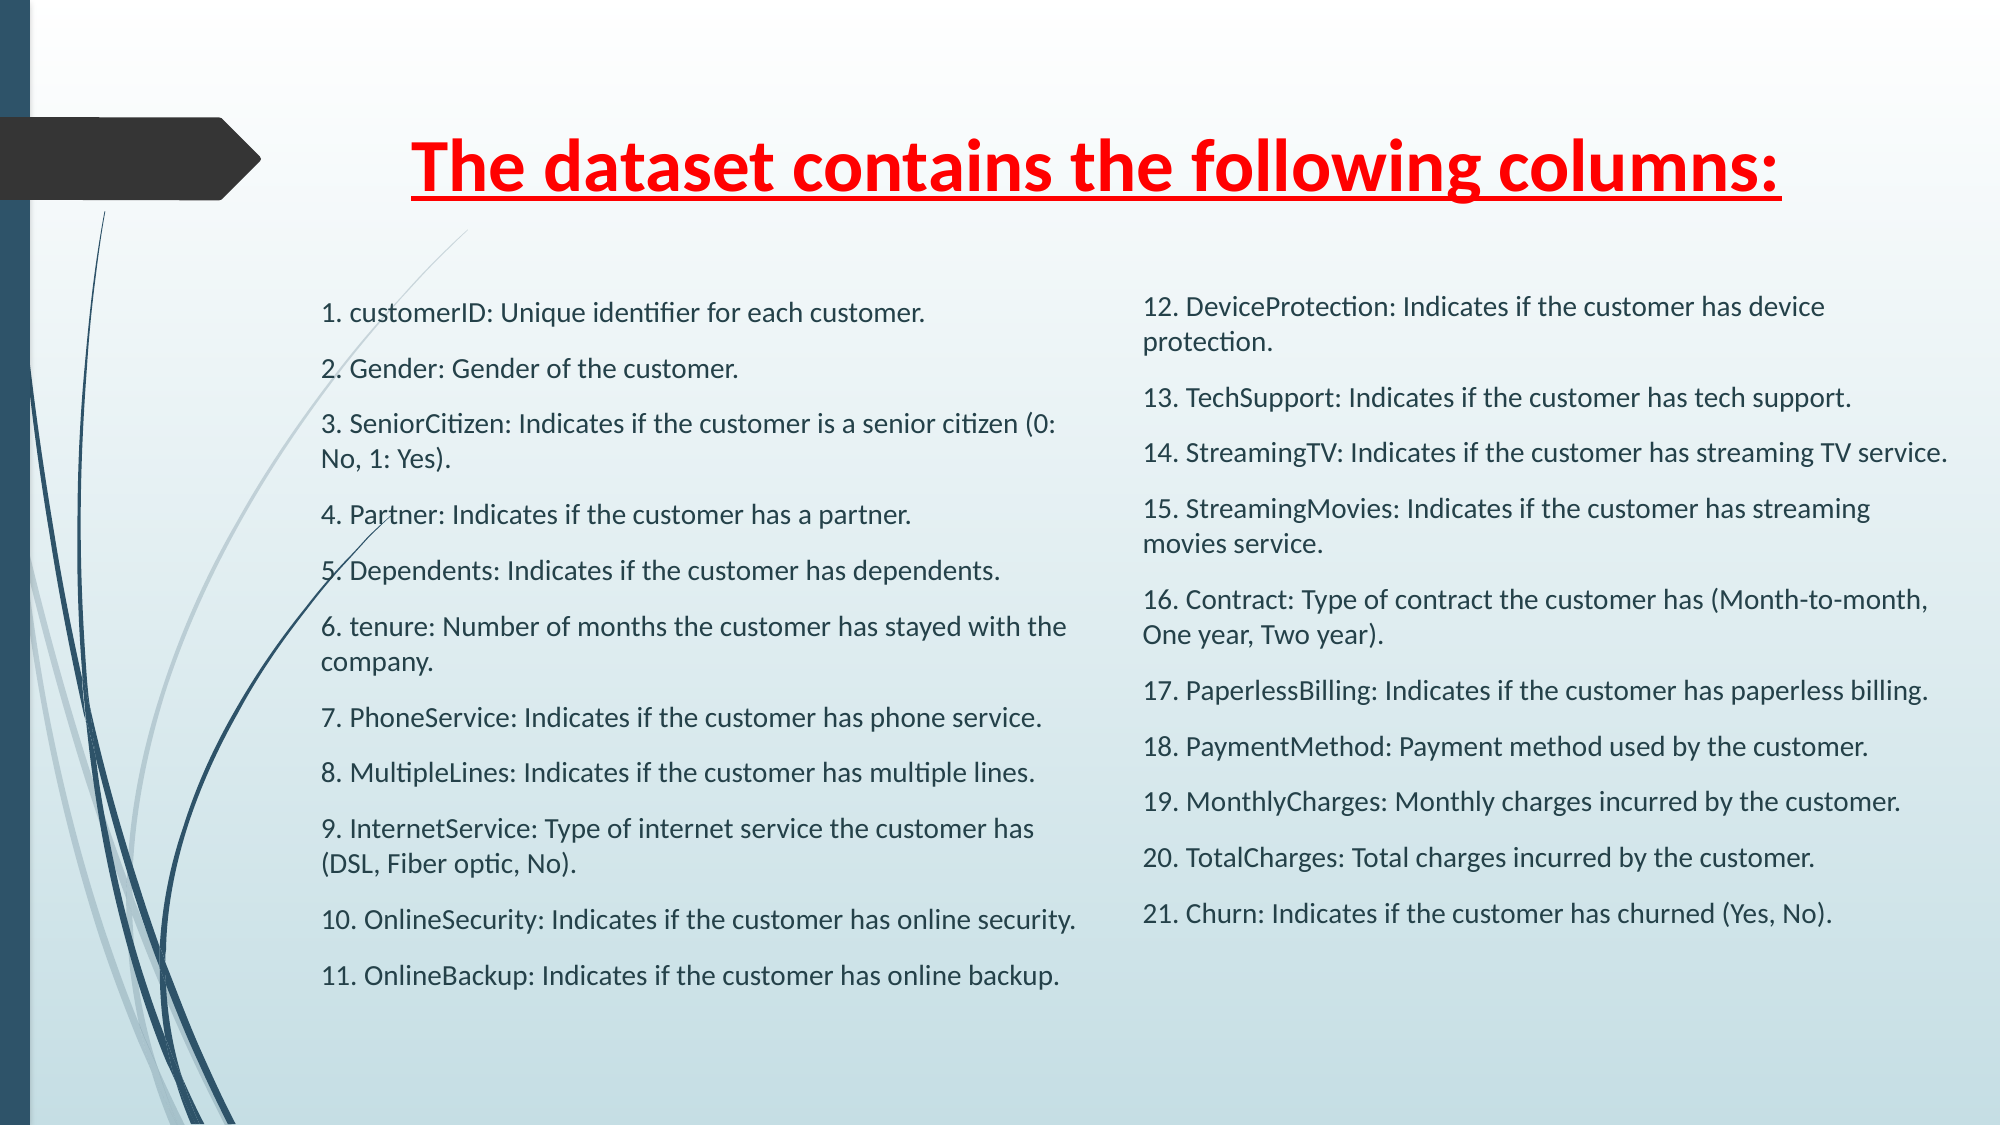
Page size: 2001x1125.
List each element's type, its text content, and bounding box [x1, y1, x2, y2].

text_box 12. DeviceProtection: Indicates if the customer has device protection. 13. TechSupport: Indicates if the customer has tech support. 14. StreamingTV: Indicates if the customer has streaming TV service. 15. StreamingMovies: Indicates if the customer has streaming movies service. 16. Contract: Type of contract the customer has (Month-to-month, One year, Two year). 17. PaperlessBilling: Indicates if the customer has paperless billing. 18. PaymentMethod: Payment method used by the customer. 19. MonthlyCharges: Monthly charges incurred by the customer. 20. TotalCharges: Total charges incurred by the customer. 21. Churn: Indicates if the customer has churned (Yes, No). [1127, 279, 1976, 937]
title The dataset contains the following columns: [305, 102, 1888, 207]
list 1. customerID: Unique identifier for each customer. 2. Gender: Gender of the customer. 3. SeniorCitizen: Indicates if the customer is a senior citizen (0: No, 1: Yes). 4. Partner: Indicates if the customer has a partner. 5. Dependents: Indicates if the customer has dependents. 6. tenure: Number of months the customer has stayed with the company. 7. PhoneService: Indicates if the customer has phone service. 8. MultipleLines: Indicates if the customer has multiple lines. 9. InternetService: Type of internet service the customer has (DSL, Fiber optic, No). 10. OnlineSecurity: Indicates if the customer has online security. 11. OnlineBackup: Indicates if the customer has online backup. [305, 285, 1105, 1045]
